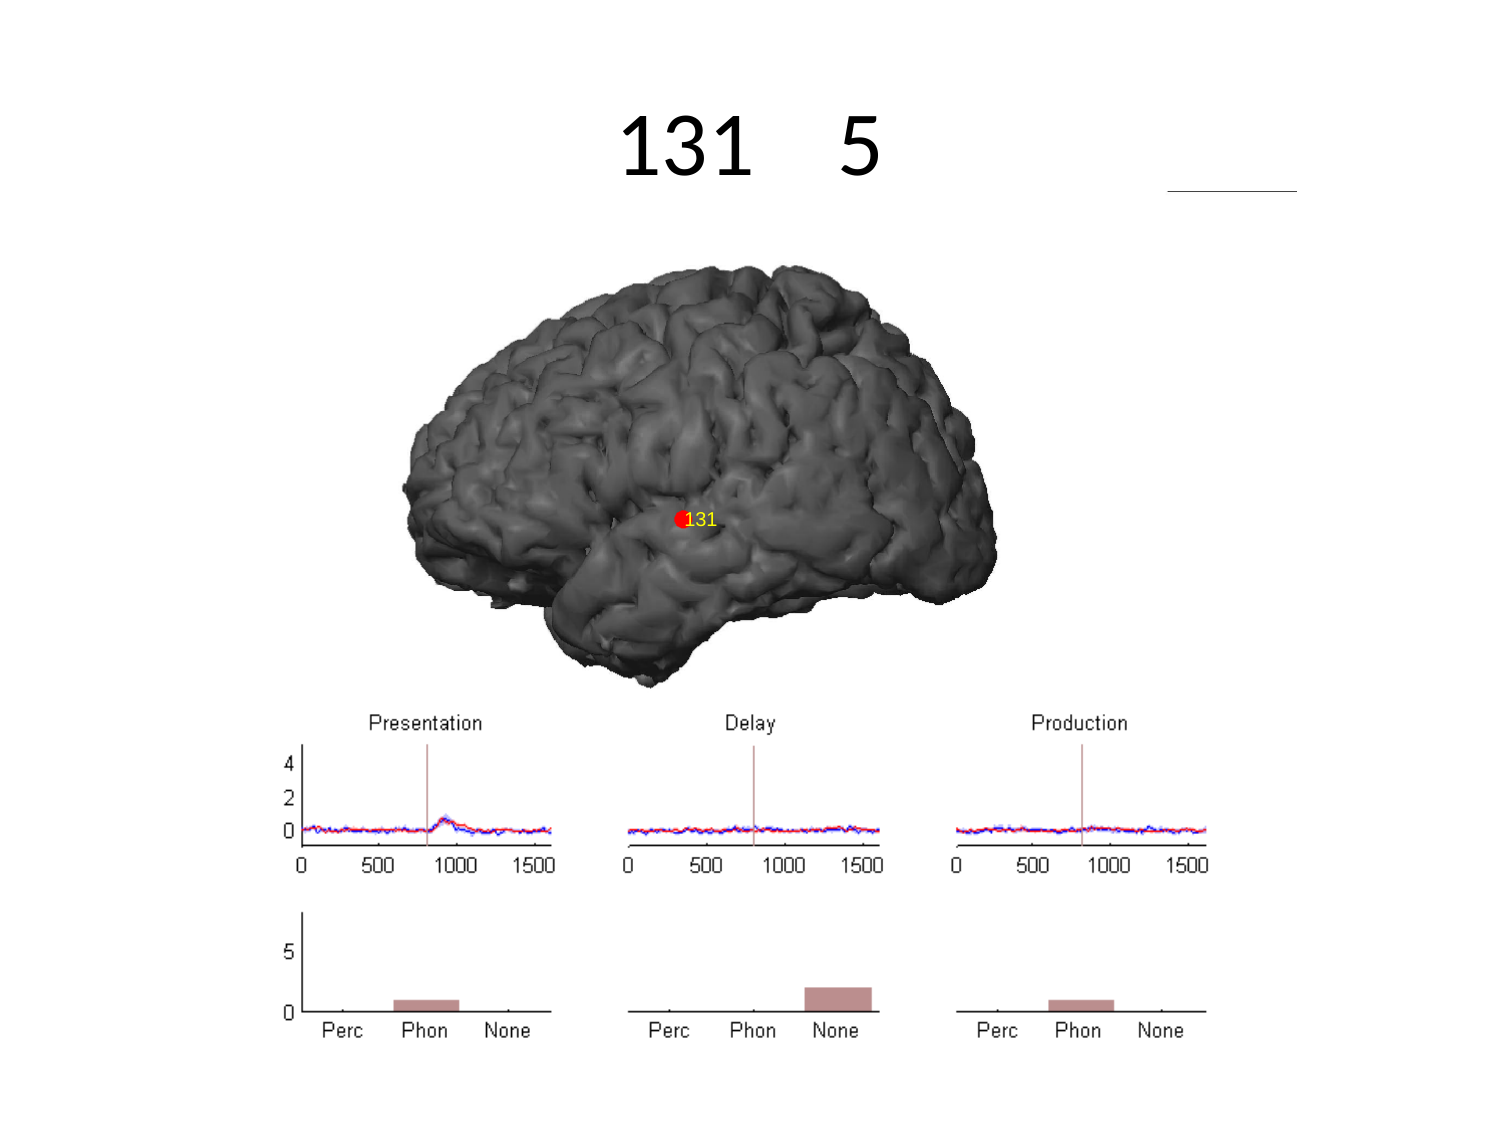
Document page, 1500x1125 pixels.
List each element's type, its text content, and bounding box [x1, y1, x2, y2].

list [74, 137, 1426, 865]
picture [149, 699, 1316, 1052]
title 131 5 [75, 37, 1425, 136]
